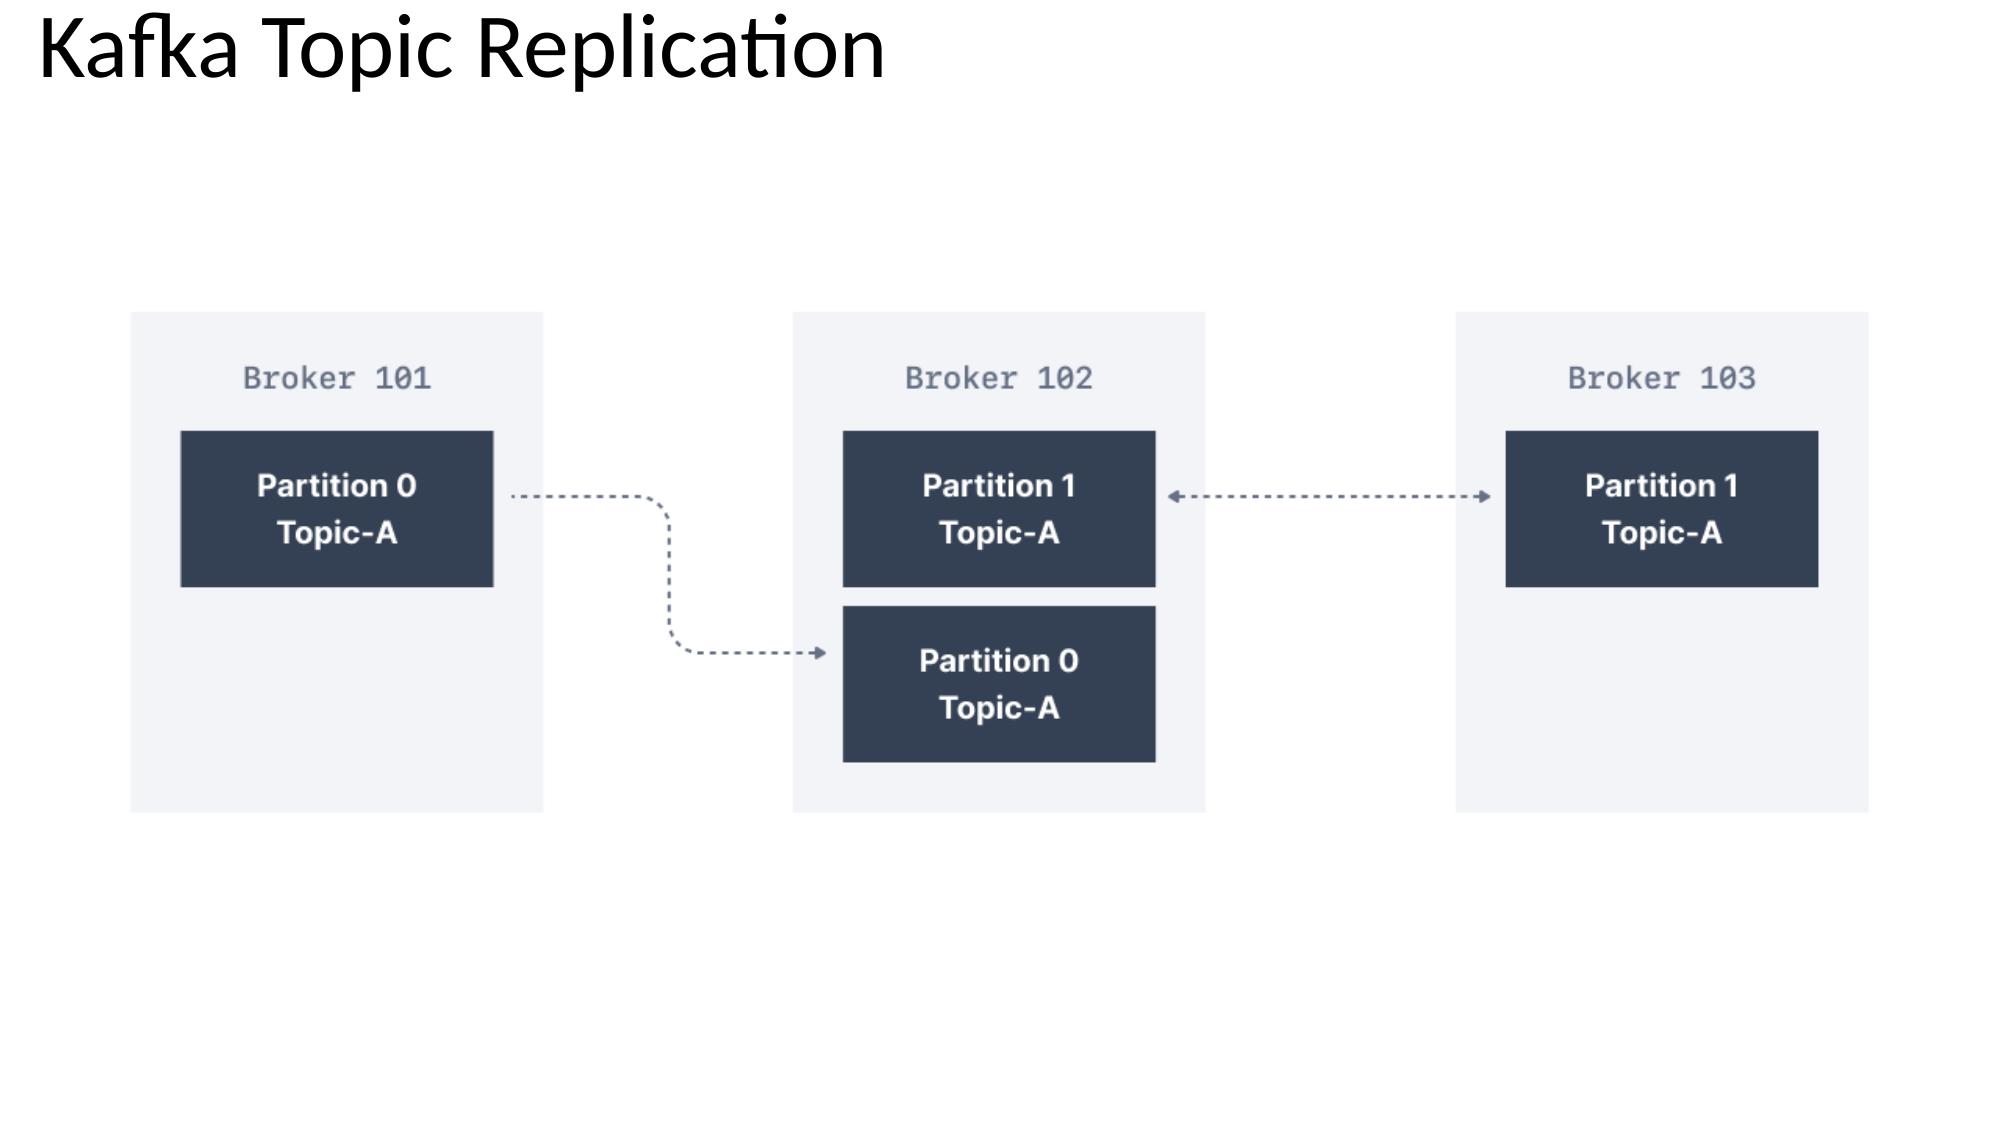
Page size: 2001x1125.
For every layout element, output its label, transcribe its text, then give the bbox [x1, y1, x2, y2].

title Kafka Topic Replication [23, 0, 1979, 96]
picture [99, 281, 1901, 844]
